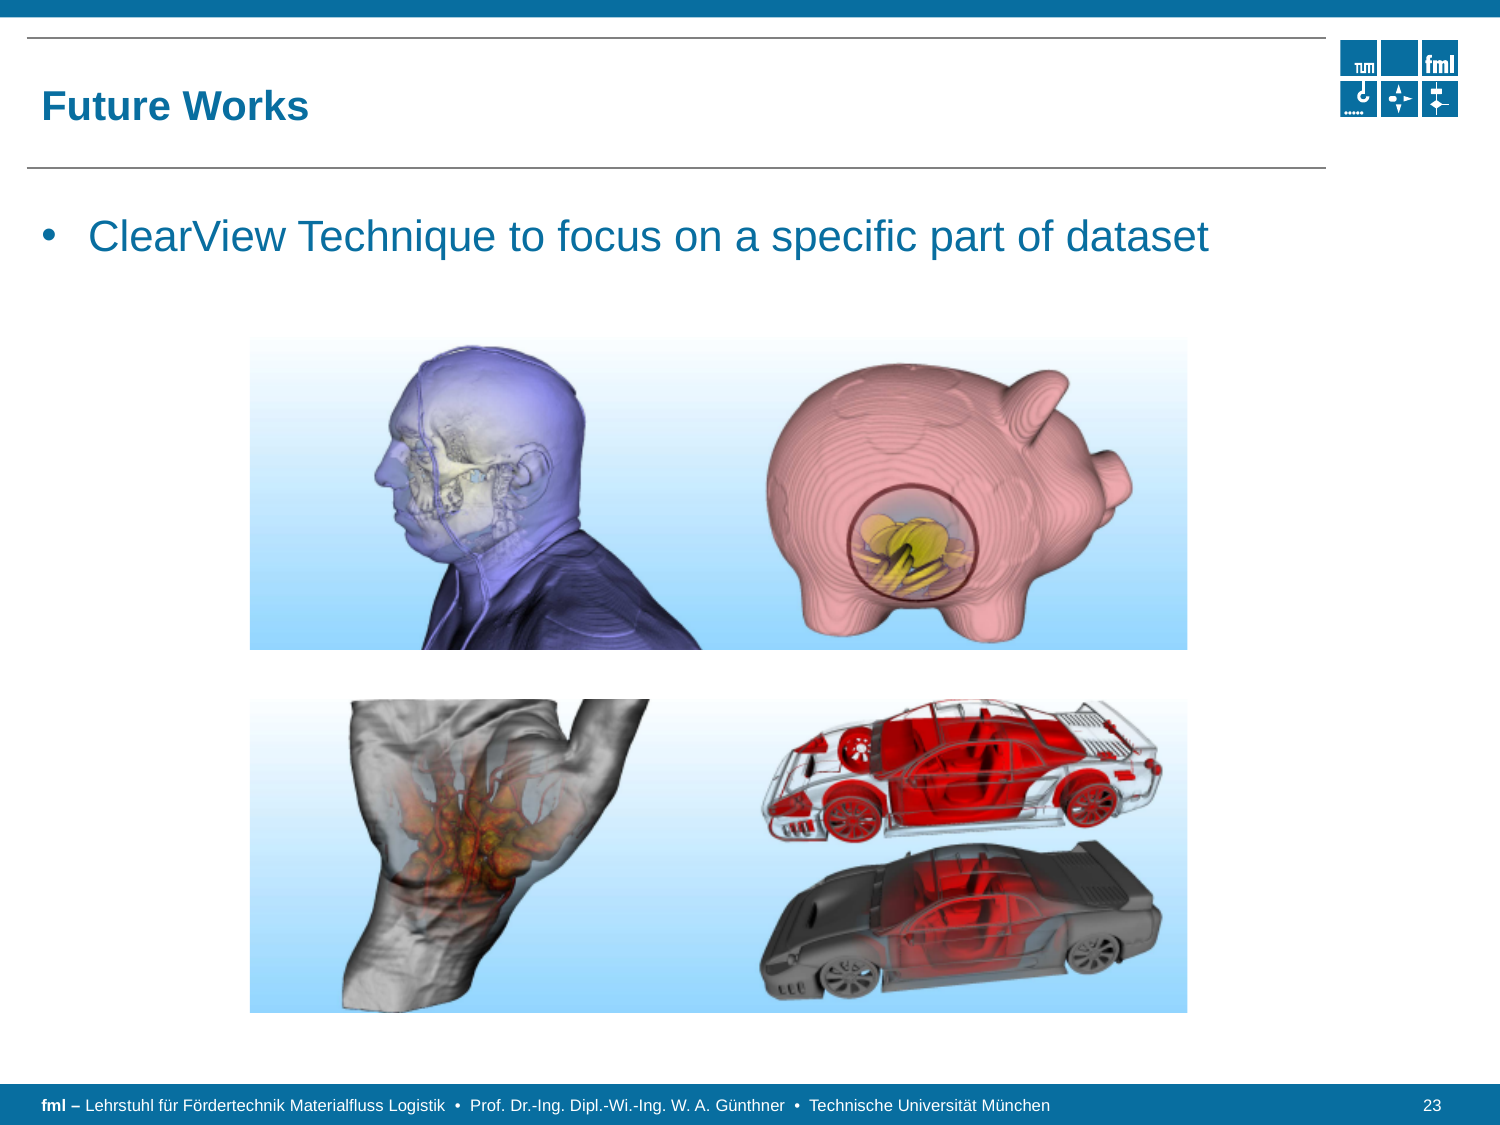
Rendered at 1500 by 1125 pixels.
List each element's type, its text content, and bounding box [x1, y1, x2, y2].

picture [249, 699, 1188, 1013]
title Future Works [41, 38, 1319, 169]
picture [249, 337, 1188, 650]
list ClearView Technique to focus on a specific part of dataset [41, 208, 1475, 1063]
